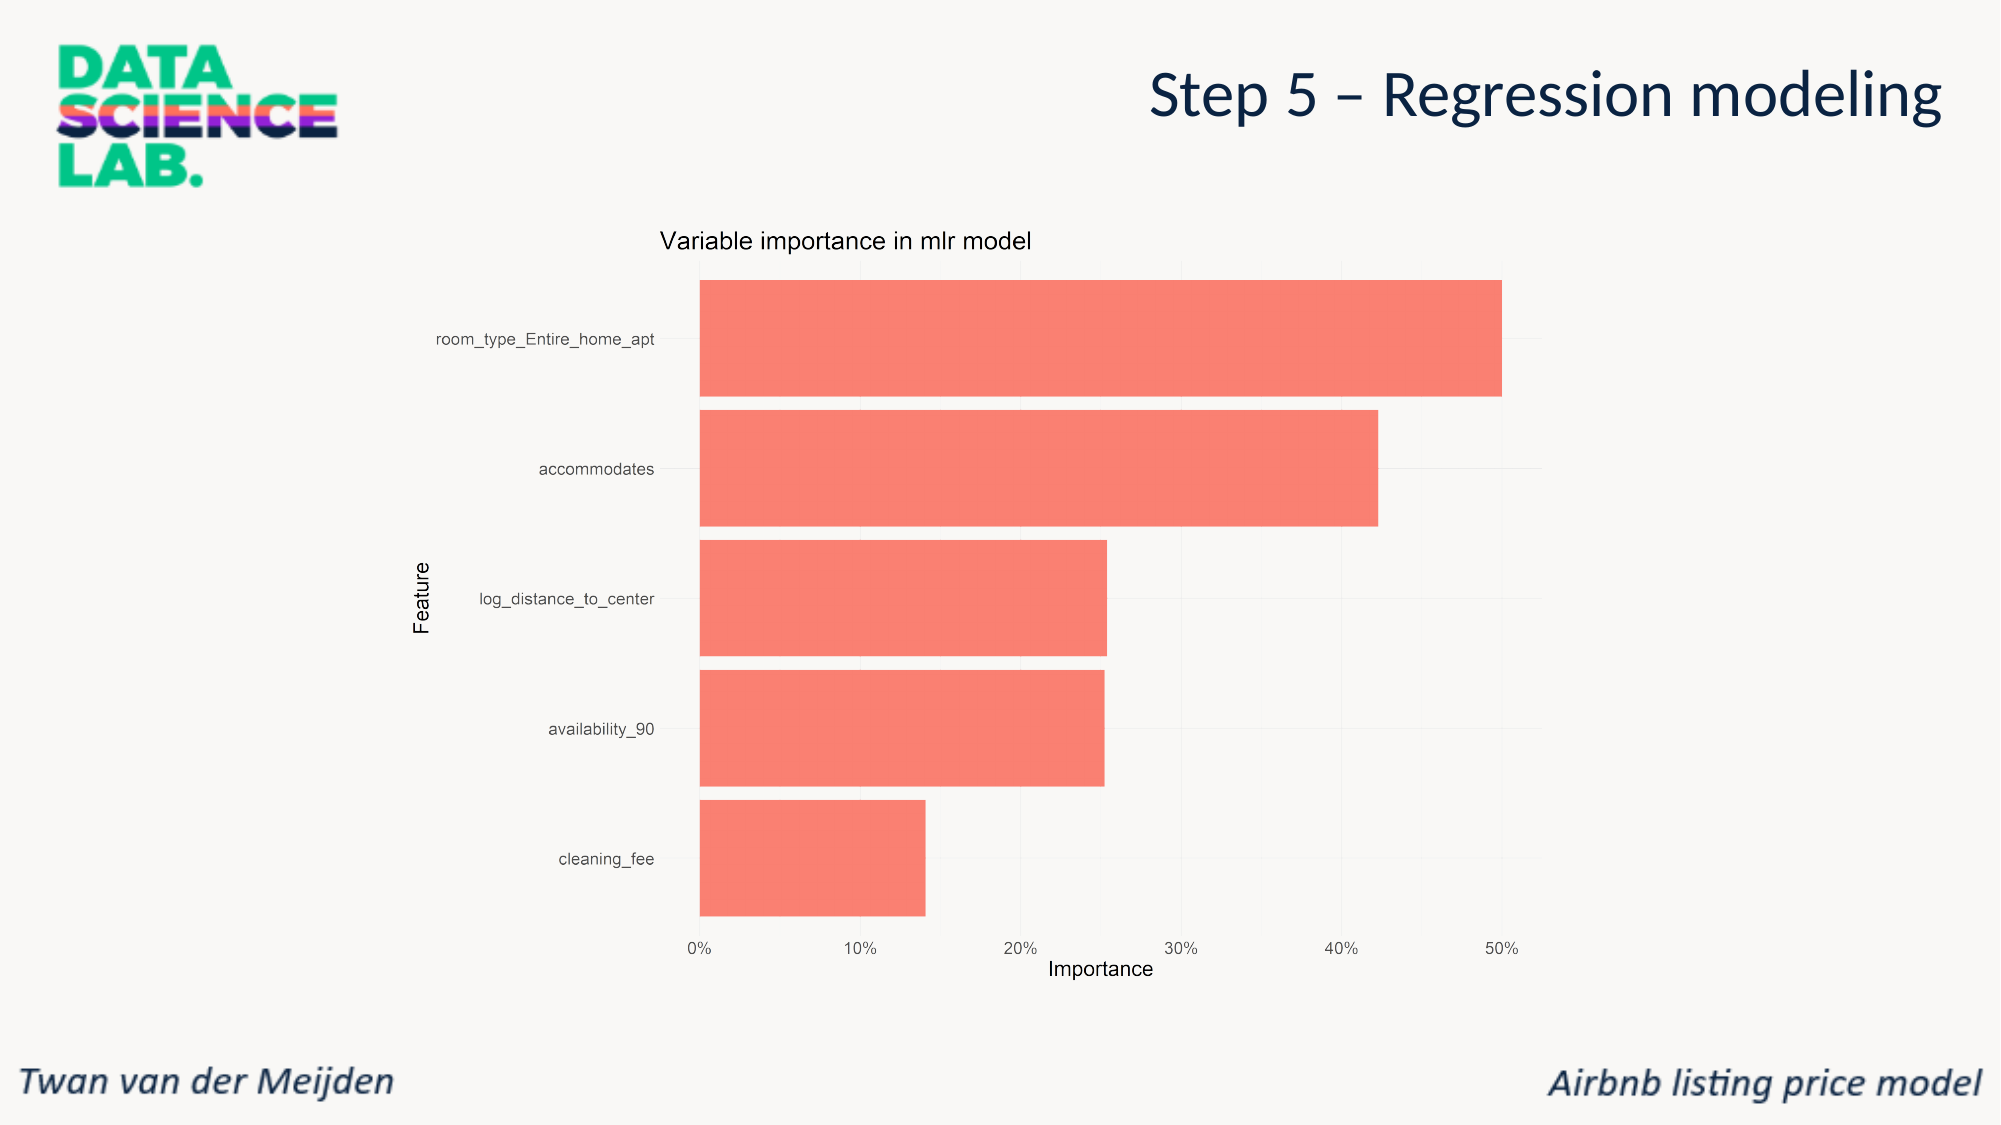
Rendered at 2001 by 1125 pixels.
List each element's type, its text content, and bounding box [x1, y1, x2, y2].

picture [0, 0, 2001, 1125]
text_box Step 5 – Regression modeling [350, 42, 1959, 138]
